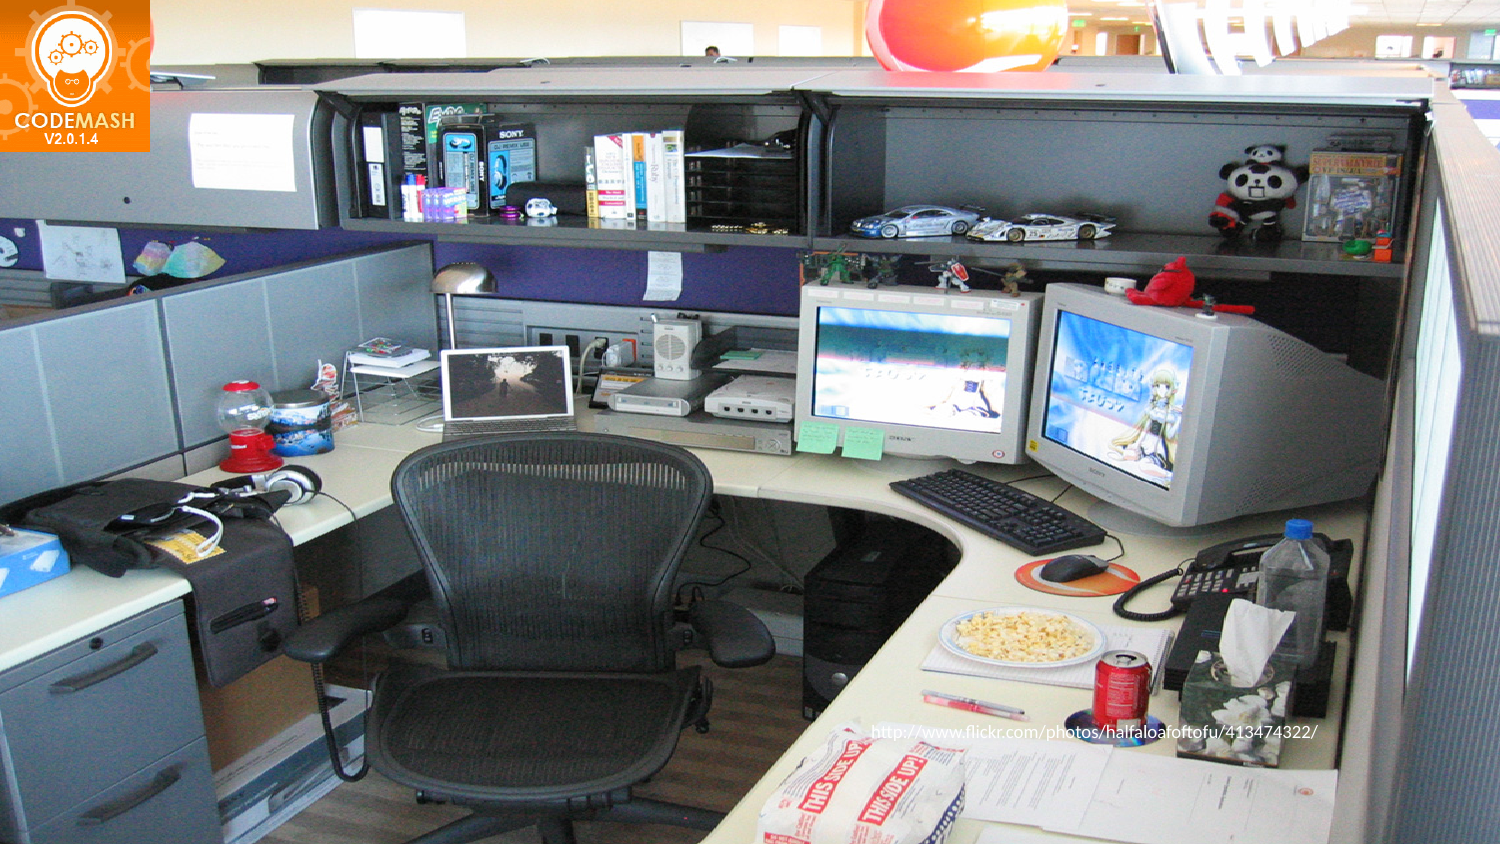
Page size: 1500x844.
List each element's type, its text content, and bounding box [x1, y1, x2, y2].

text_box http://www.flickr.com/photos/halfaloafoftofu/413474322/ [856, 712, 1362, 750]
picture [0, 0, 1500, 844]
